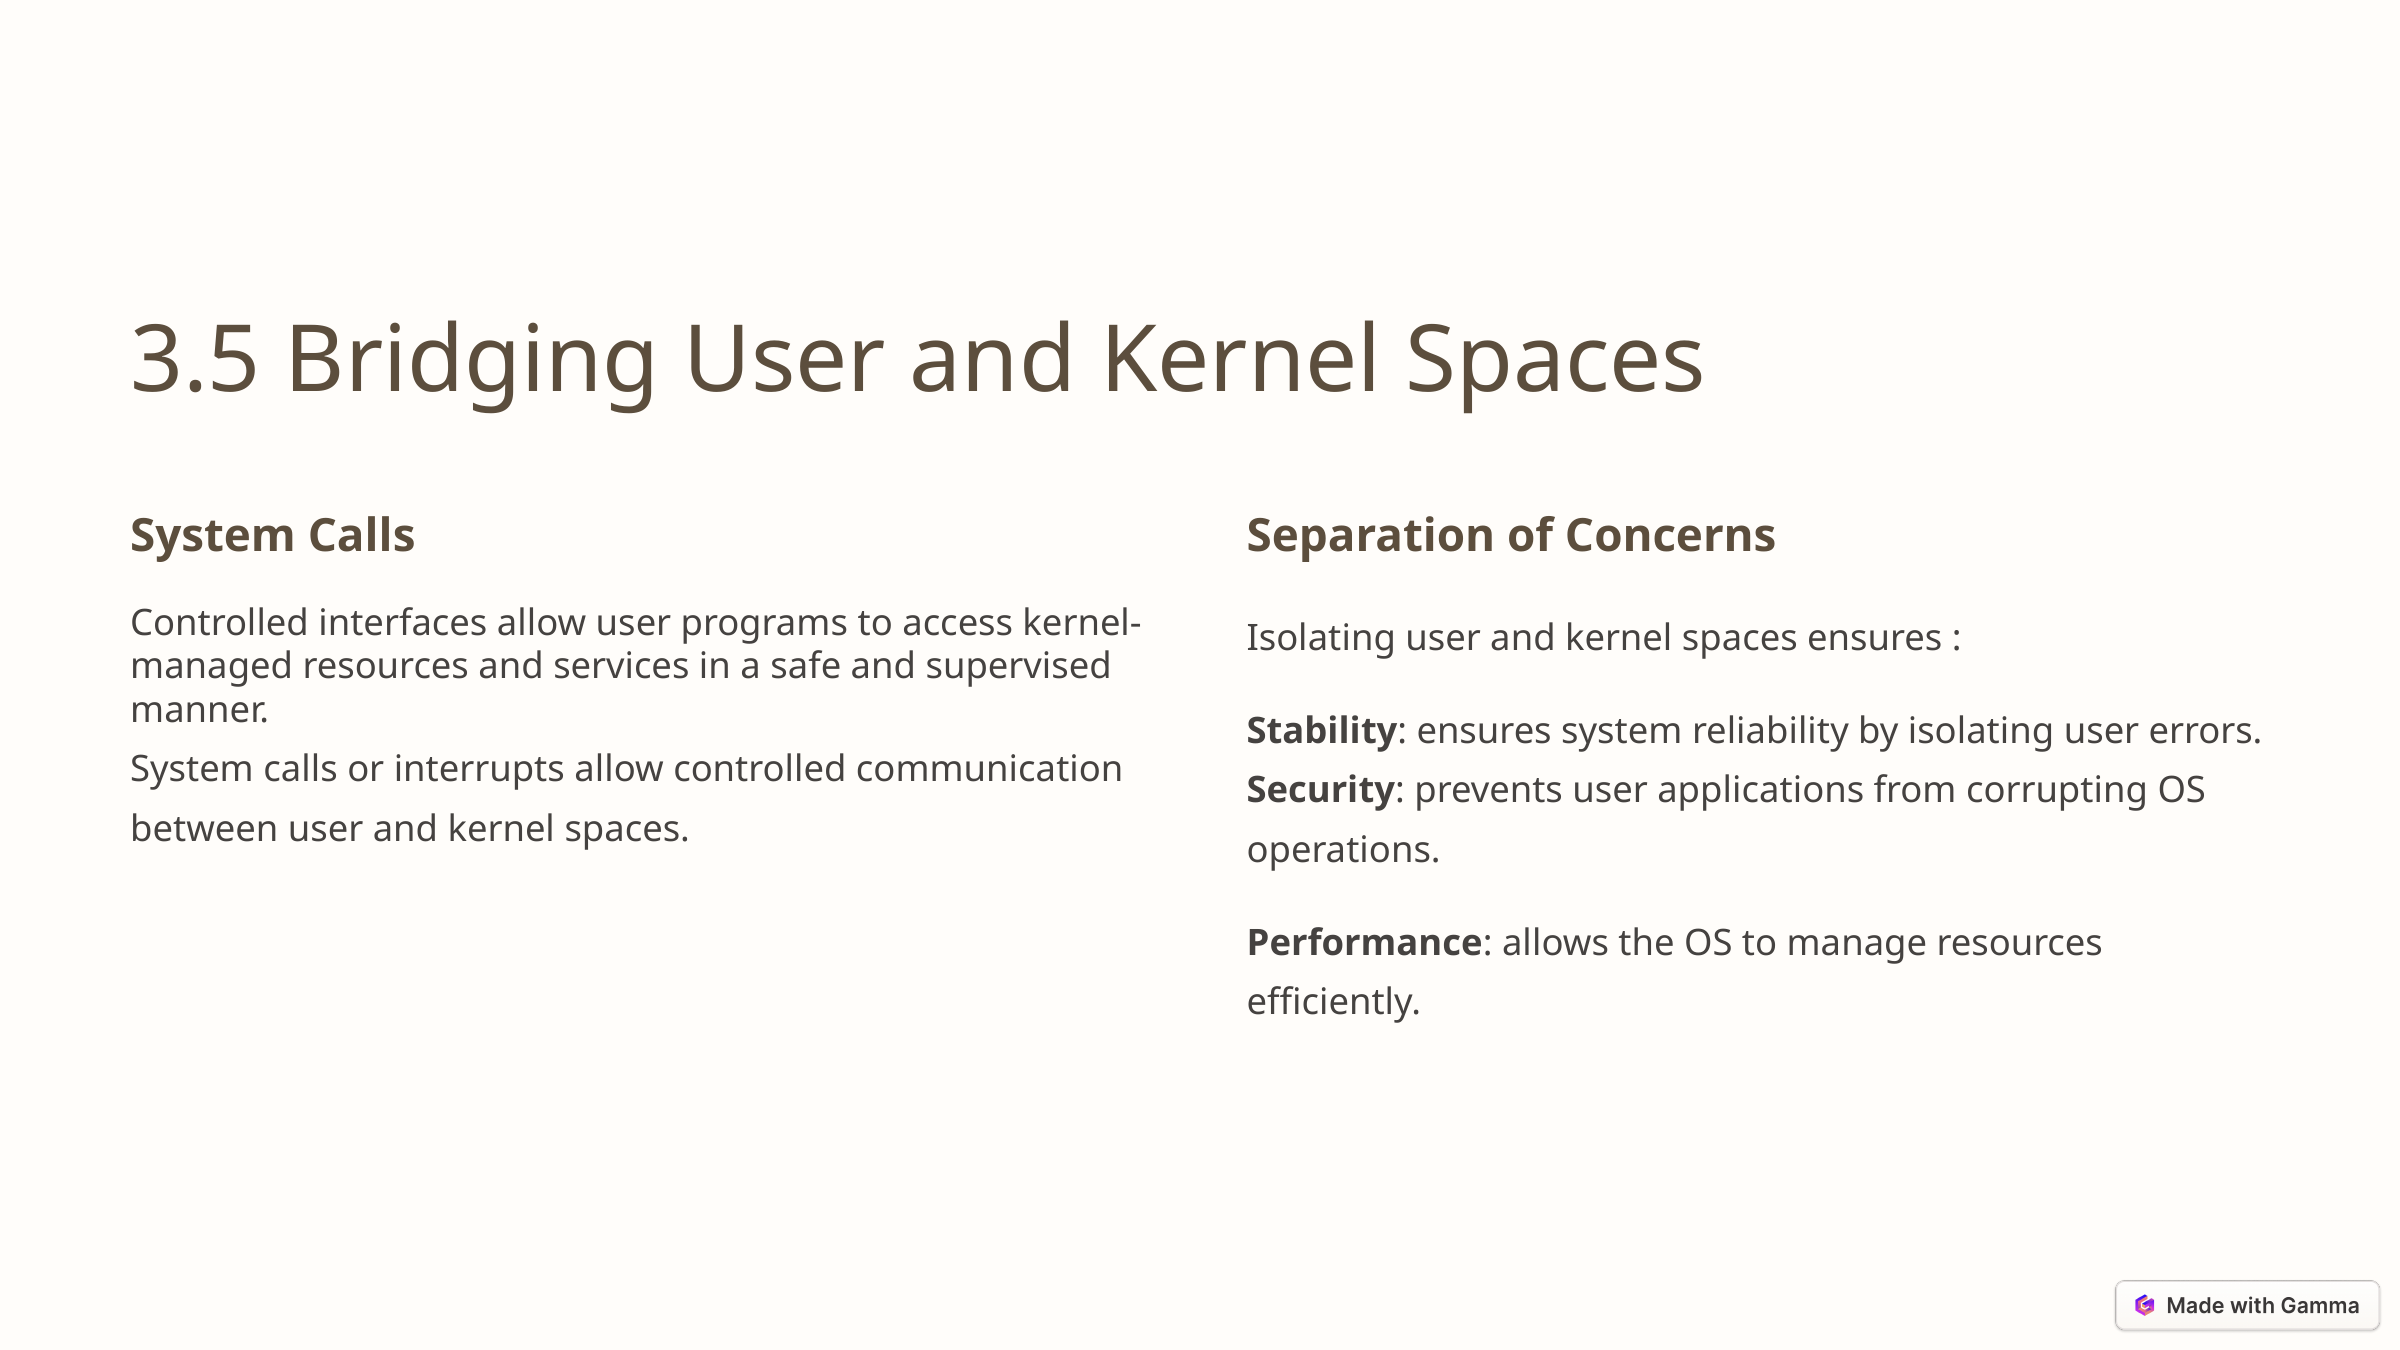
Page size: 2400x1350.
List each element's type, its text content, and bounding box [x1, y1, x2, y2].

text_box Stability: ensures system reliability by isolating user errors. Security: prevents user applications from corrupting OS operations. [1246, 691, 2271, 870]
text_box System Calls [130, 503, 596, 562]
text_box Separation of Concerns [1246, 503, 1824, 562]
text_box 3.5 Bridging User and Kernel Spaces [130, 293, 1843, 411]
text_box Controlled interfaces allow user programs to access kernel-managed resources and services in a safe and supervised manner. System calls or interrupts allow controlled communication between user and kernel spaces. [130, 598, 1155, 897]
text_box Isolating user and kernel spaces ensures : [1246, 598, 2271, 658]
text_box Performance: allows the OS to manage resources efficiently. [1246, 903, 2271, 1023]
picture [2106, 1271, 2389, 1339]
